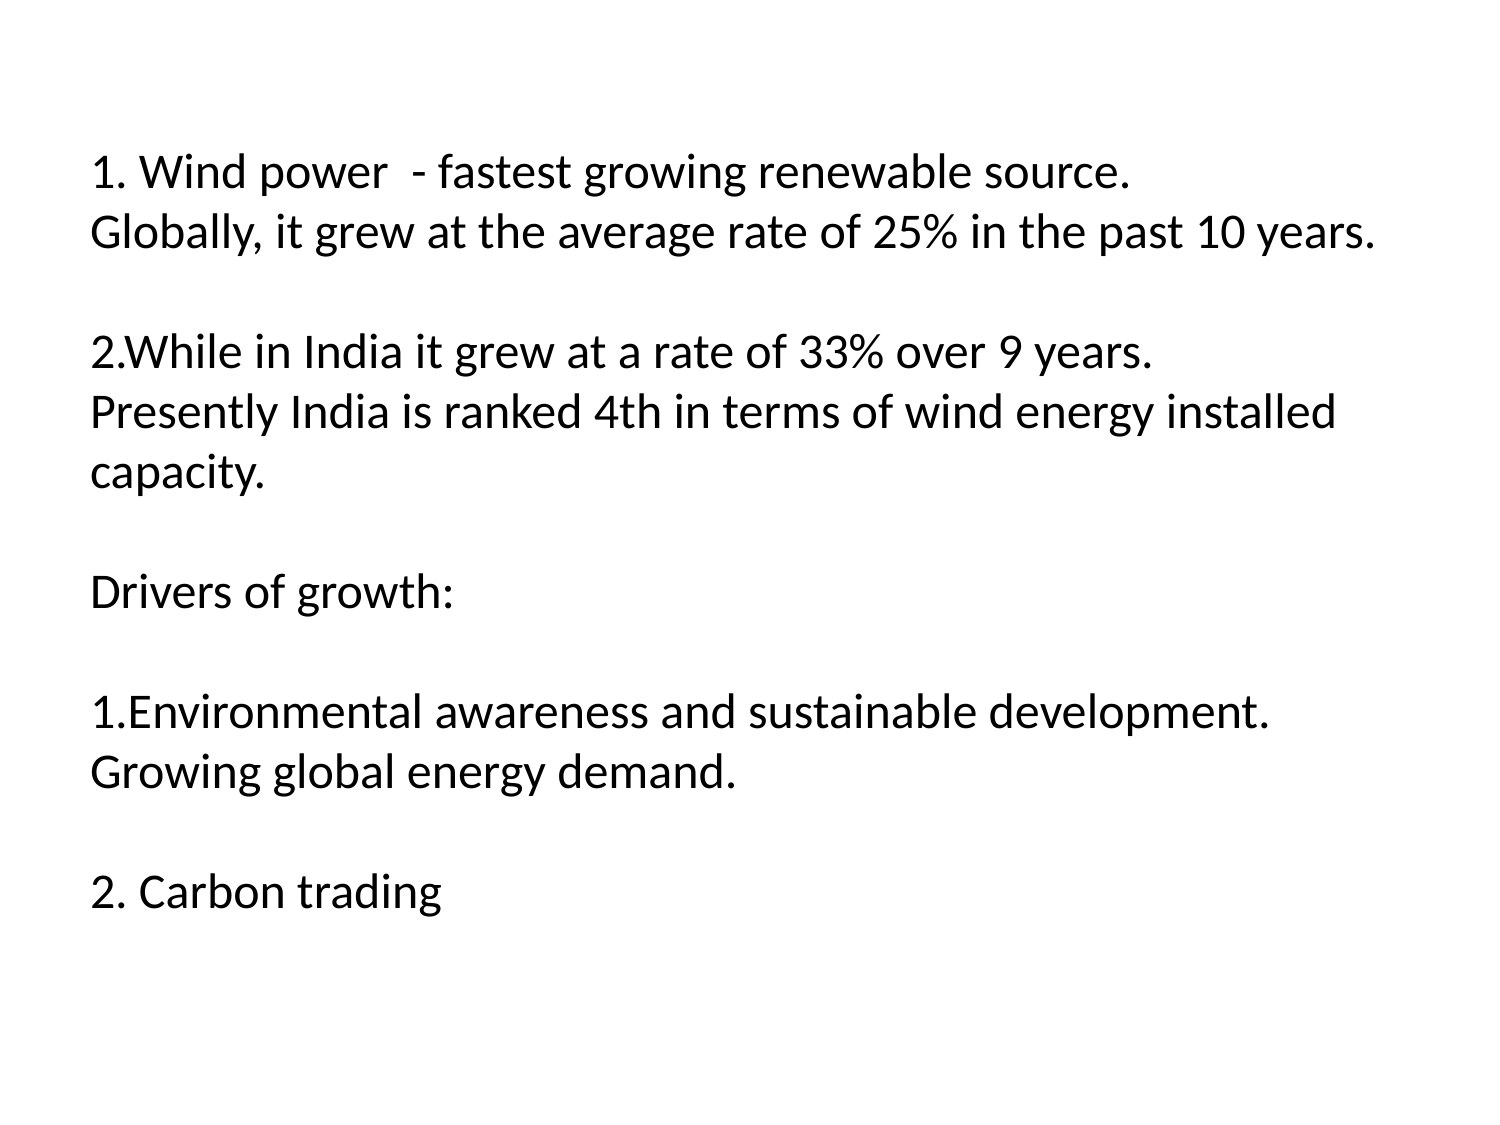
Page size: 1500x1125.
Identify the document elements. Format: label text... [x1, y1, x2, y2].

title 1. Wind power - fastest growing renewable source. Globally, it grew at the average rate of 25% in the past 10 years. 2.While in India it grew at a rate of 33% over 9 years. Presently India is ranked 4th in terms of wind energy installed capacity. Drivers of growth: 1.Environmental awareness and sustainable development. Growing global energy demand. 2. Carbon trading [75, 37, 1425, 1080]
